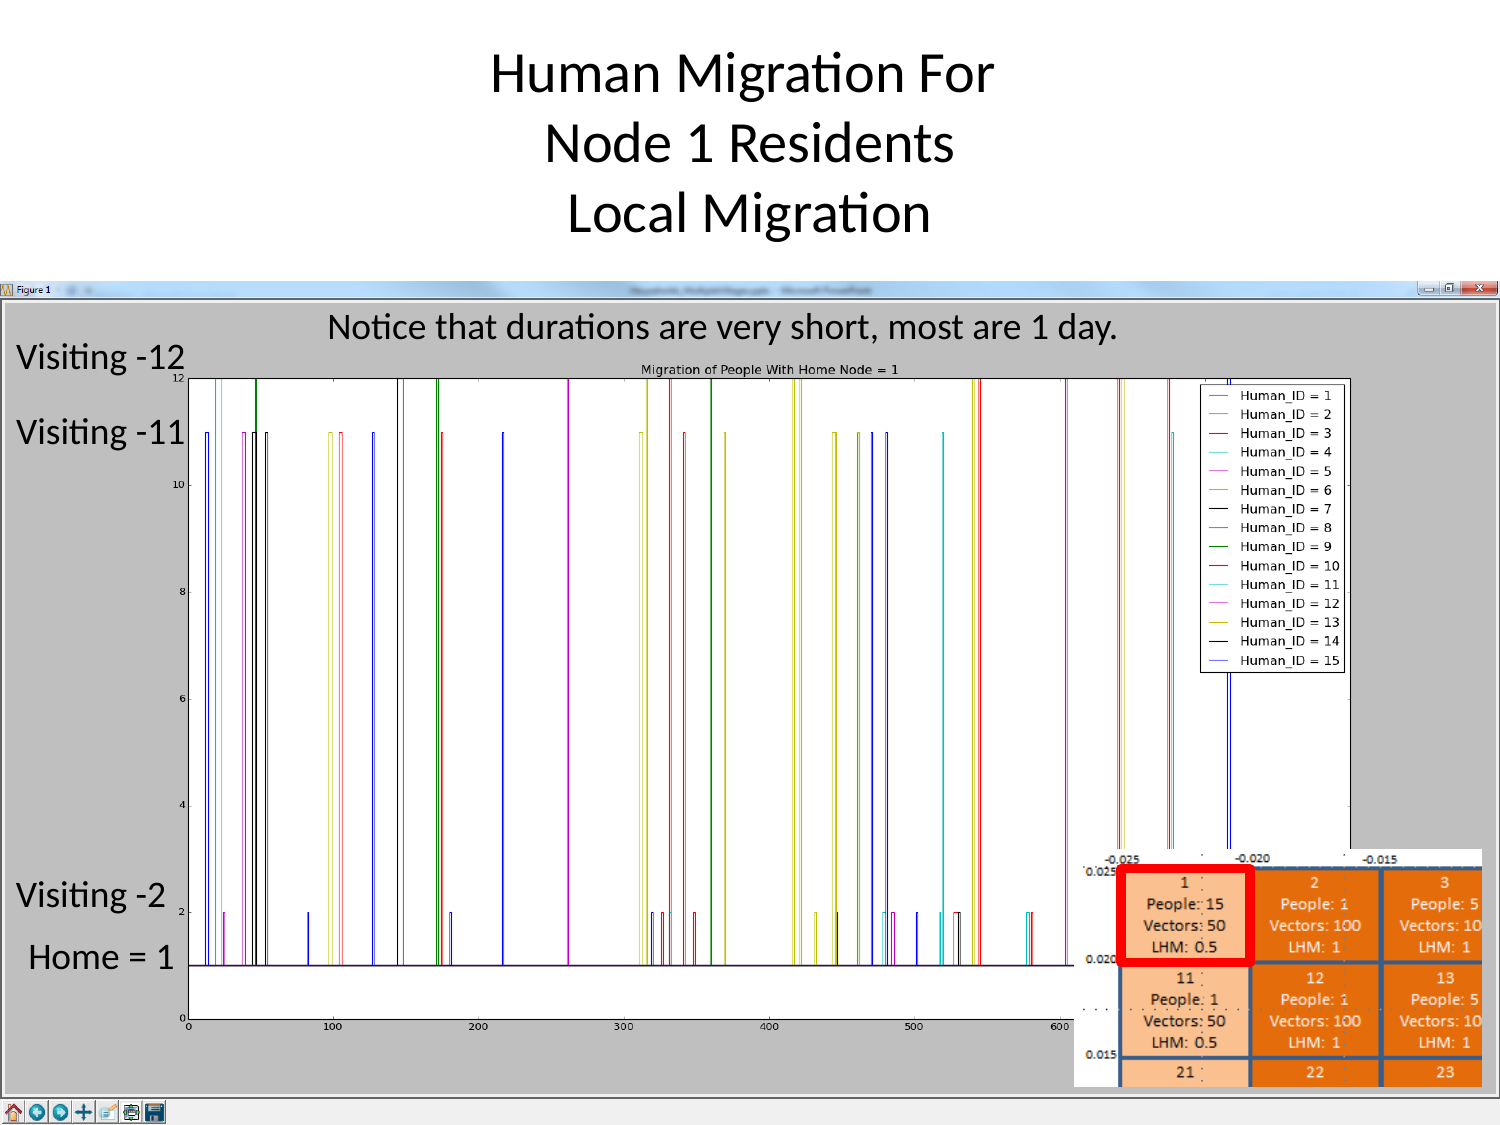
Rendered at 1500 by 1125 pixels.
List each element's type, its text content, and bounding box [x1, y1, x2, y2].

title Human Migration For Node 1 Residents Local Migration [75, 45, 1425, 233]
picture [0, 280, 1500, 1125]
